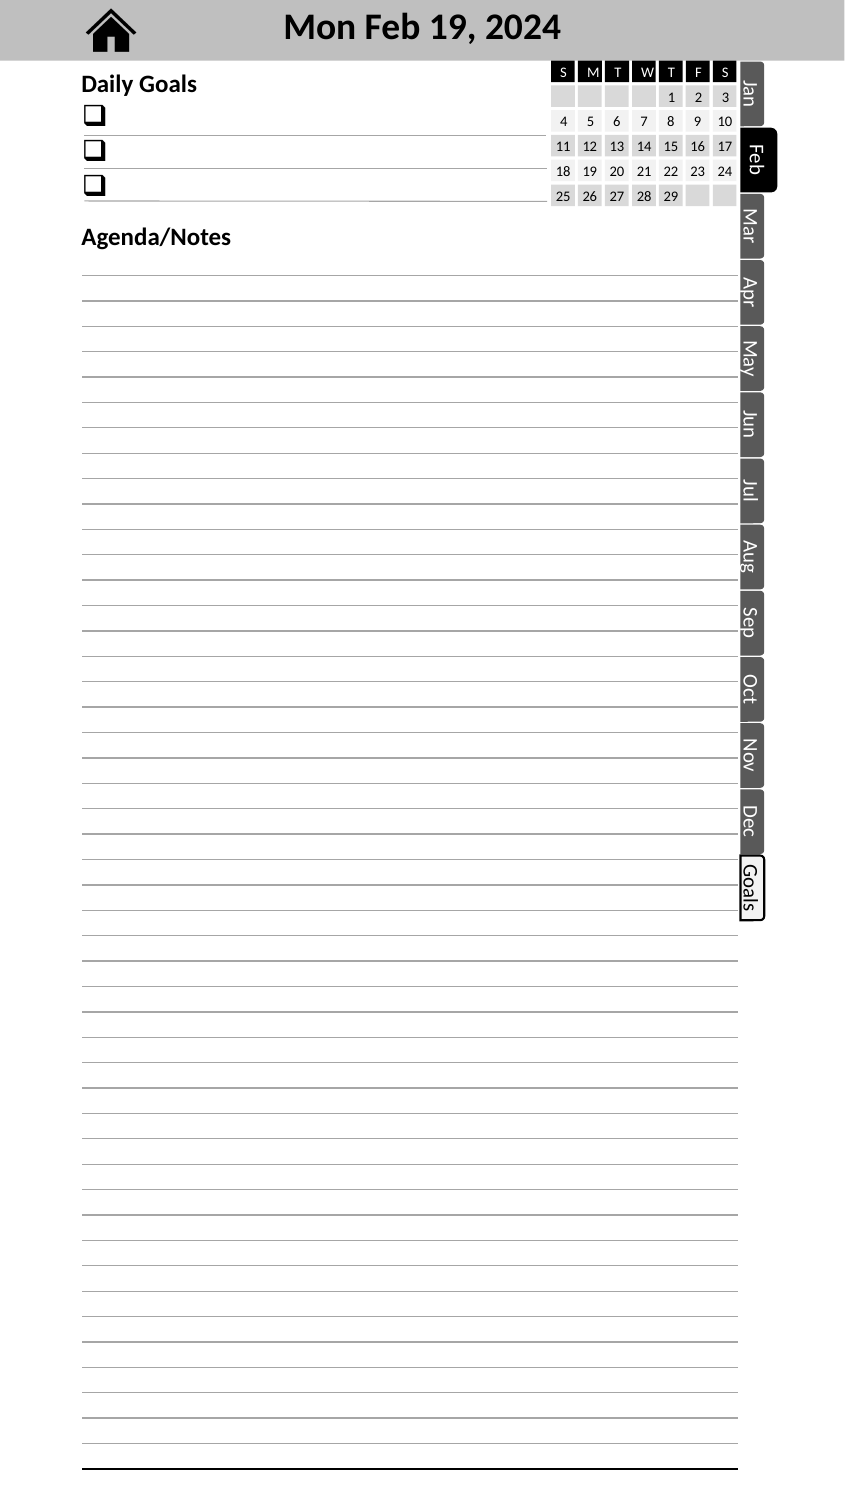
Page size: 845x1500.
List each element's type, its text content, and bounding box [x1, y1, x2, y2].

list Mon Feb 19, 2024 [190, 0, 655, 61]
picture [82, 1, 140, 59]
